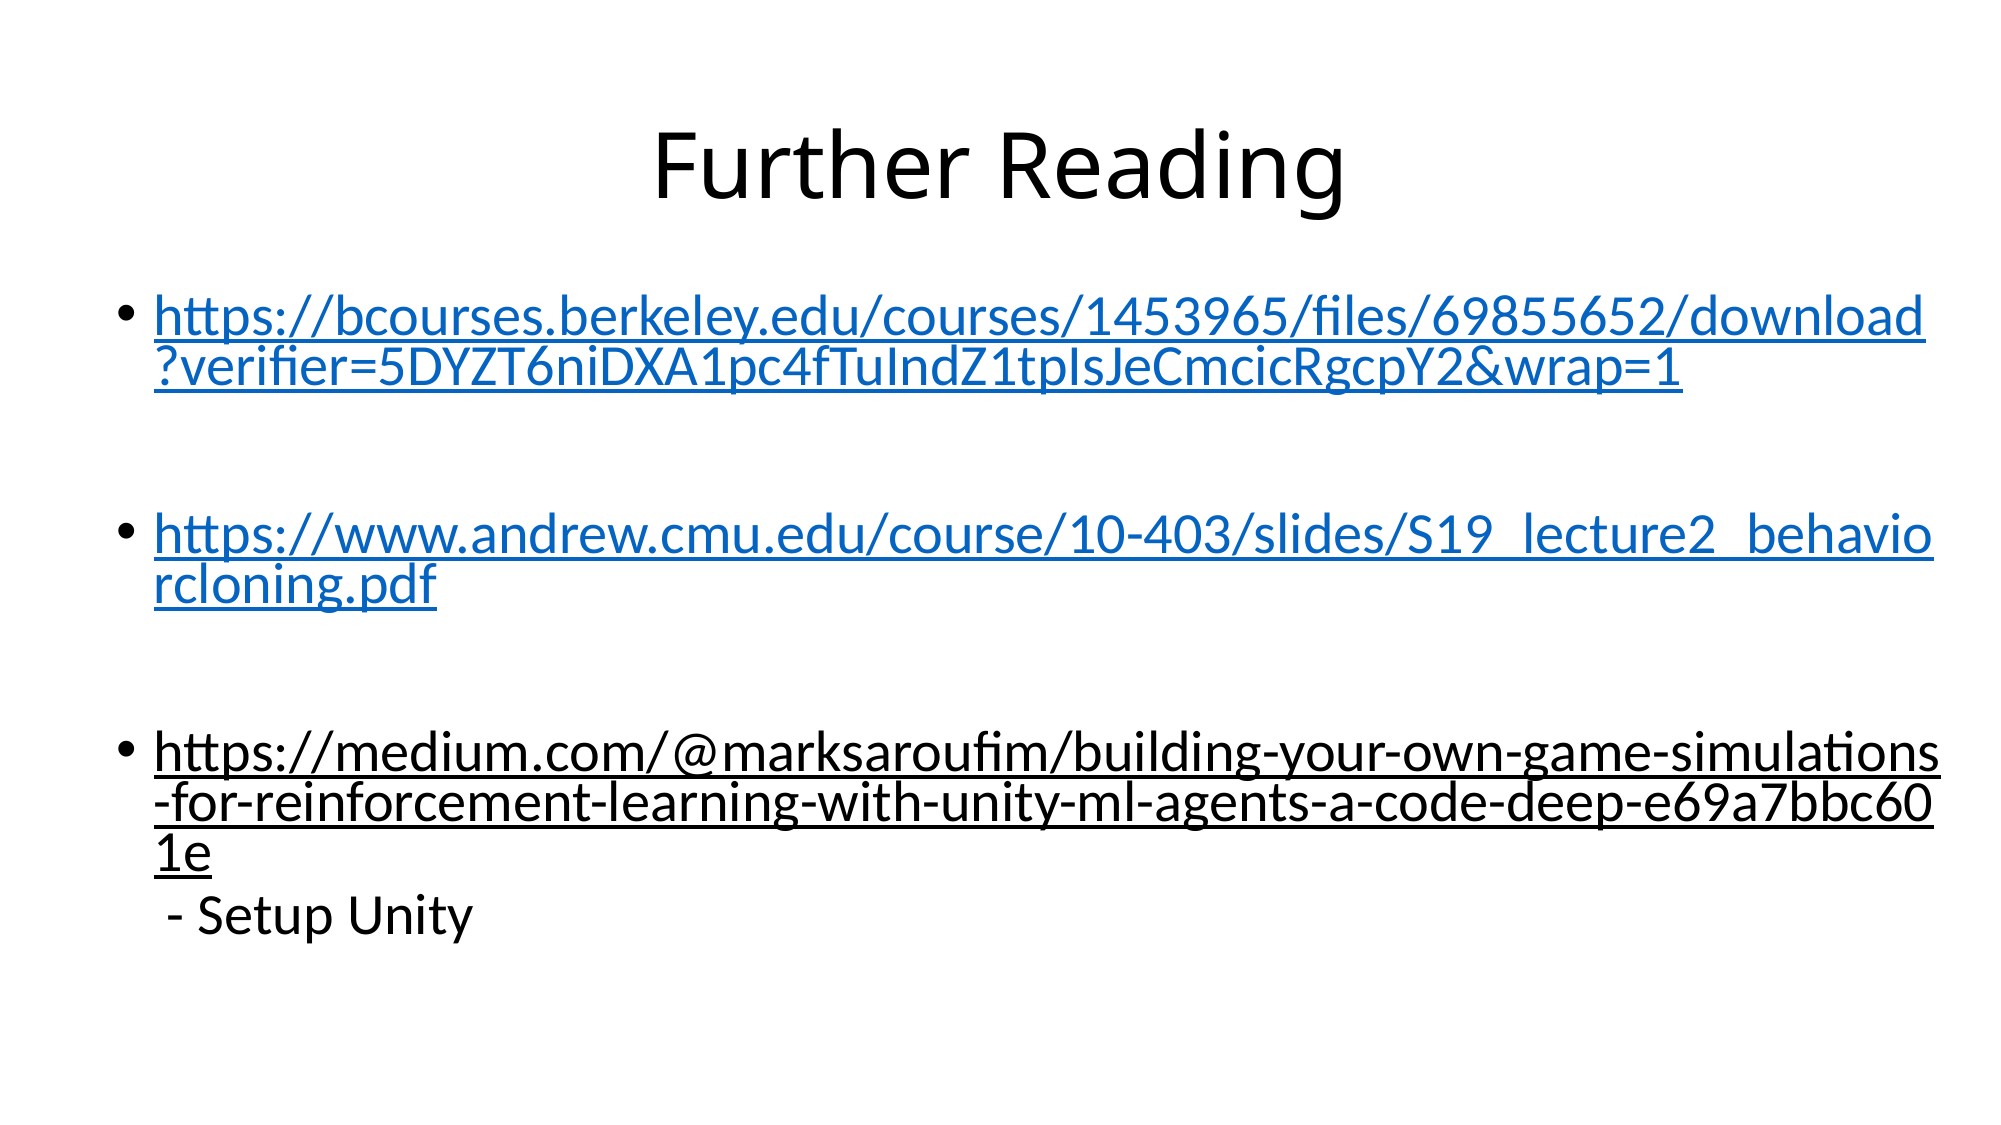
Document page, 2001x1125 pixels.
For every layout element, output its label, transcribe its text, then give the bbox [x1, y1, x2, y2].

title Further Reading [137, 59, 1863, 277]
list https://bcourses.berkeley.edu/courses/1453965/files/69855652/download?verifier=5DYZT6niDXA1pc4fTuIndZ1tpIsJeCmcicRgcpY2&wrap=1 https://www.andrew.cmu.edu/course/10-403/slides/S19_lecture2_behaviorcloning.pdf https://medium.com/@marksaroufim/building-your-own-game-simulations-for-reinforcement-learning-with-unity-ml-agents-a-code-deep-e69a7bbc601e - Setup Unity [101, 277, 1959, 992]
